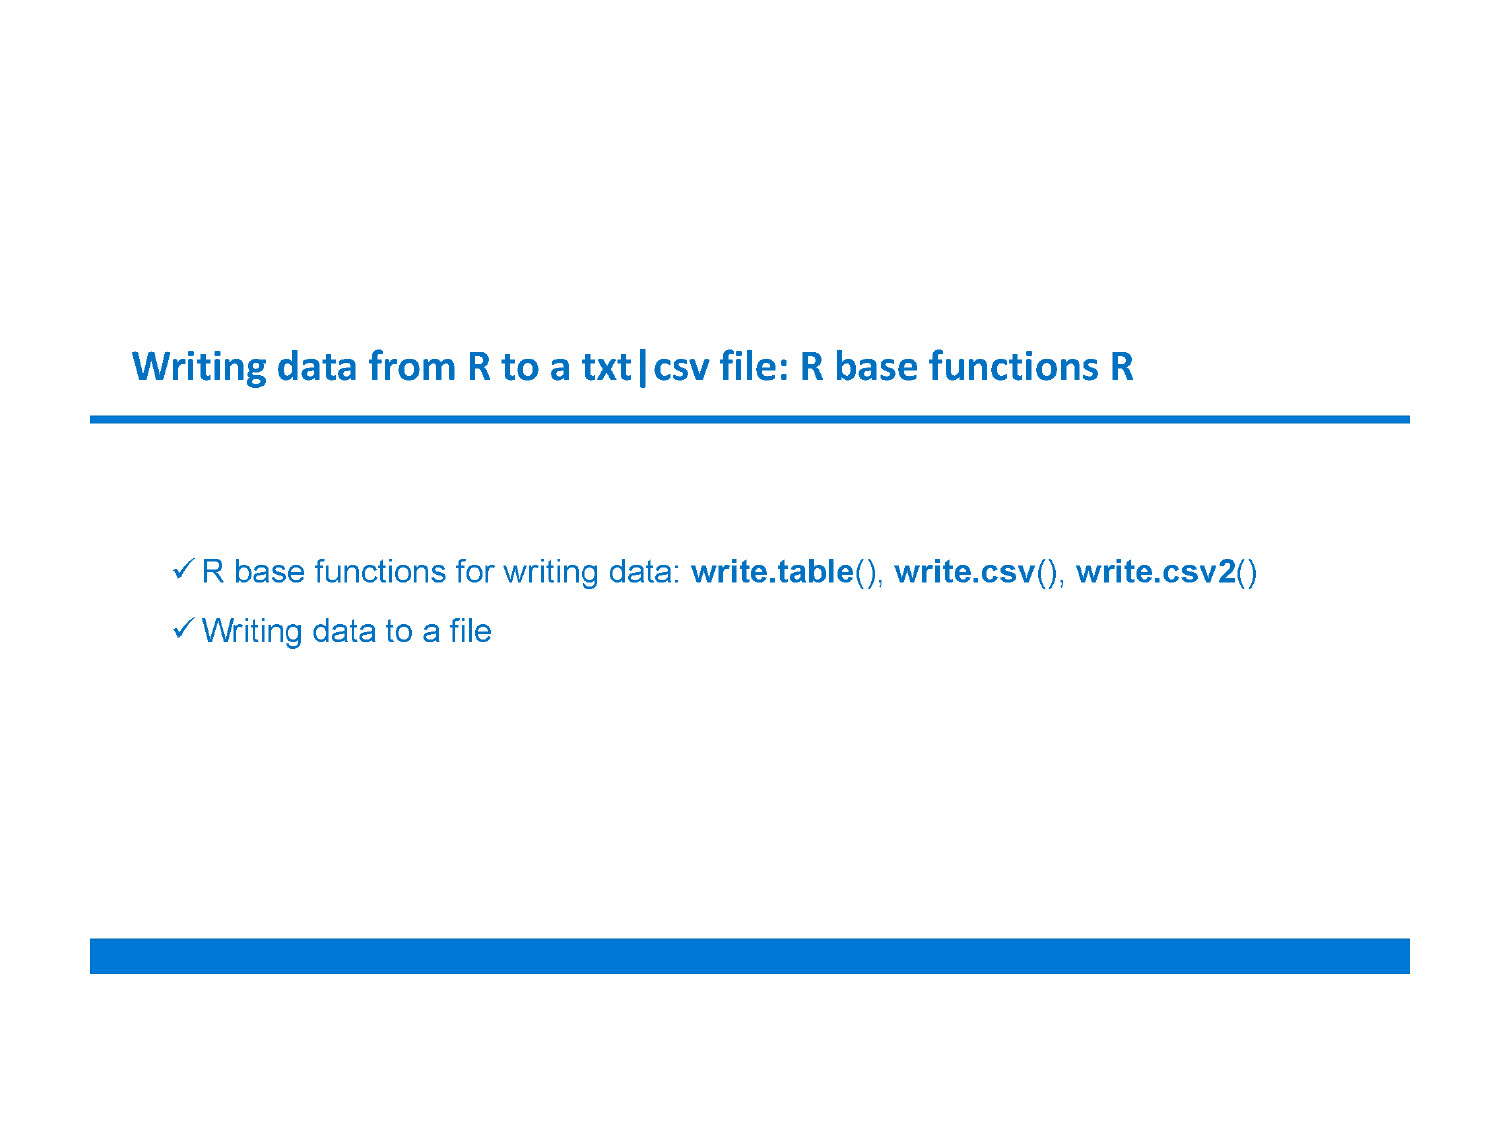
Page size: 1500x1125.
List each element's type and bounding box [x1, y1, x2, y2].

list [89, 262, 1411, 1006]
